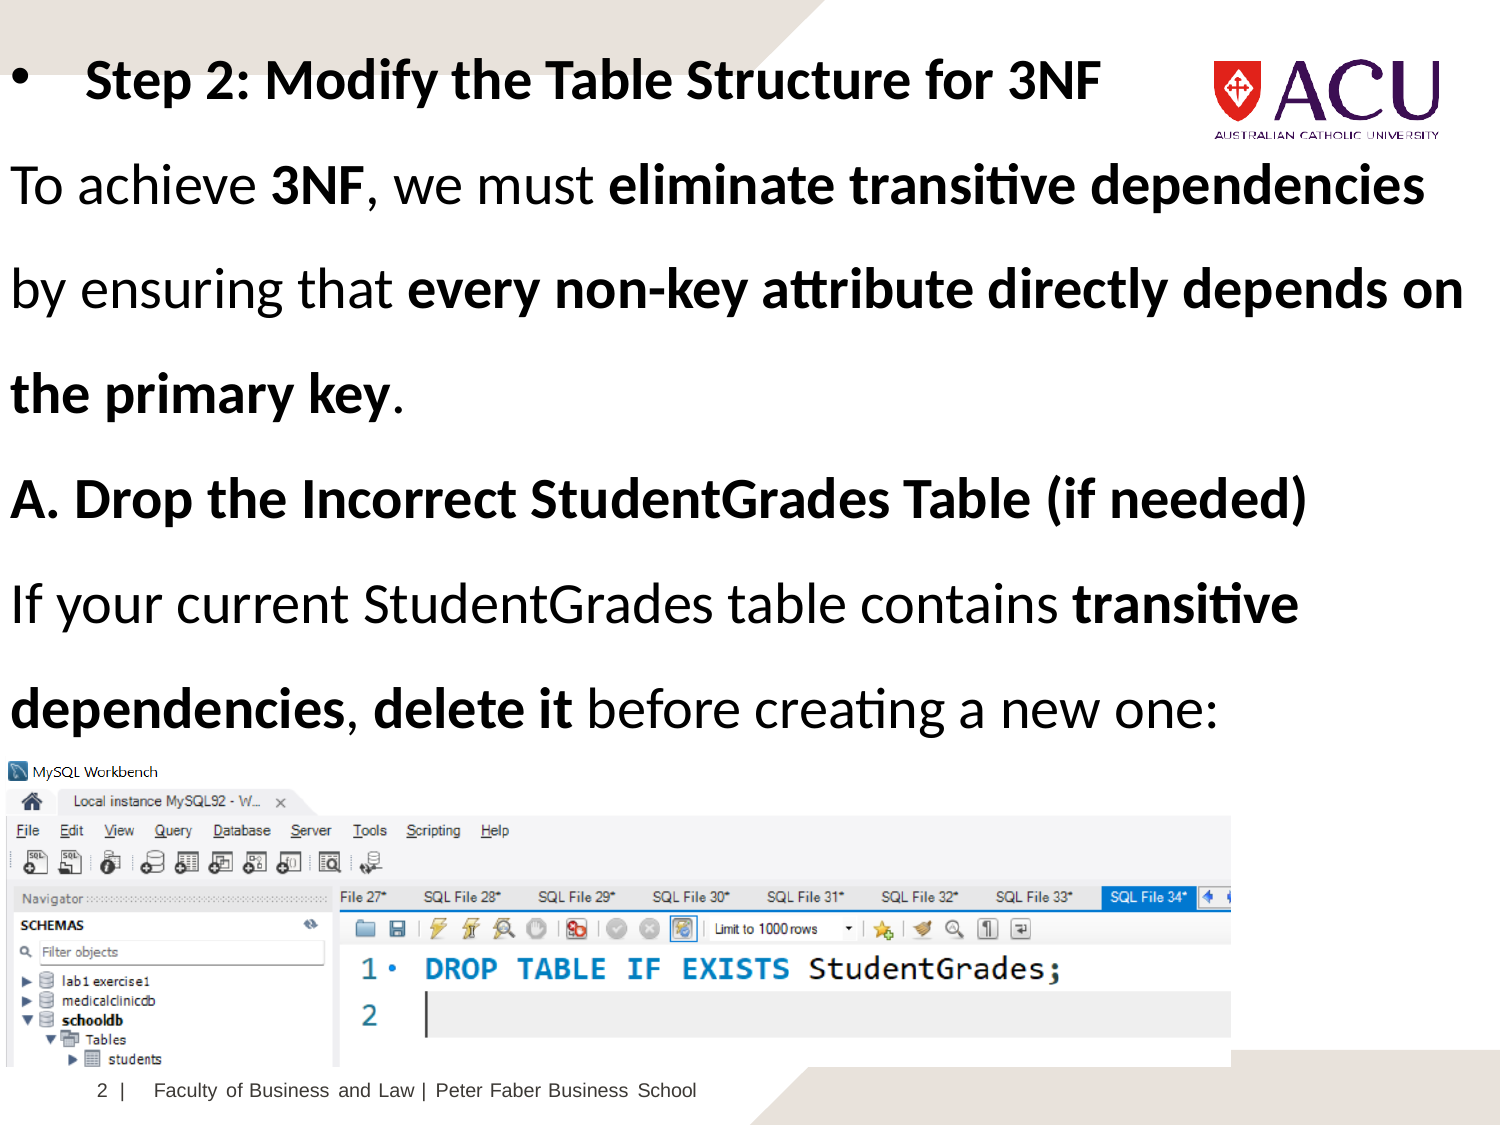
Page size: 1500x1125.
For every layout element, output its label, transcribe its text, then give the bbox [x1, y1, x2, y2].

text_box 2 | Faculty of Business and Law | Peter Faber Business School [94, 1075, 702, 1102]
picture [5, 756, 1232, 1068]
text_box Step 2: Modify the Table Structure for 3NF To achieve 3NF, we must eliminate transitive dependencies by ensuring that every non-key attribute directly depends on the primary key. A. Drop the Incorrect StudentGrades Table (if needed) If your current StudentGrades table contains transitive dependencies, delete it before creating a new one: [0, 0, 1496, 748]
